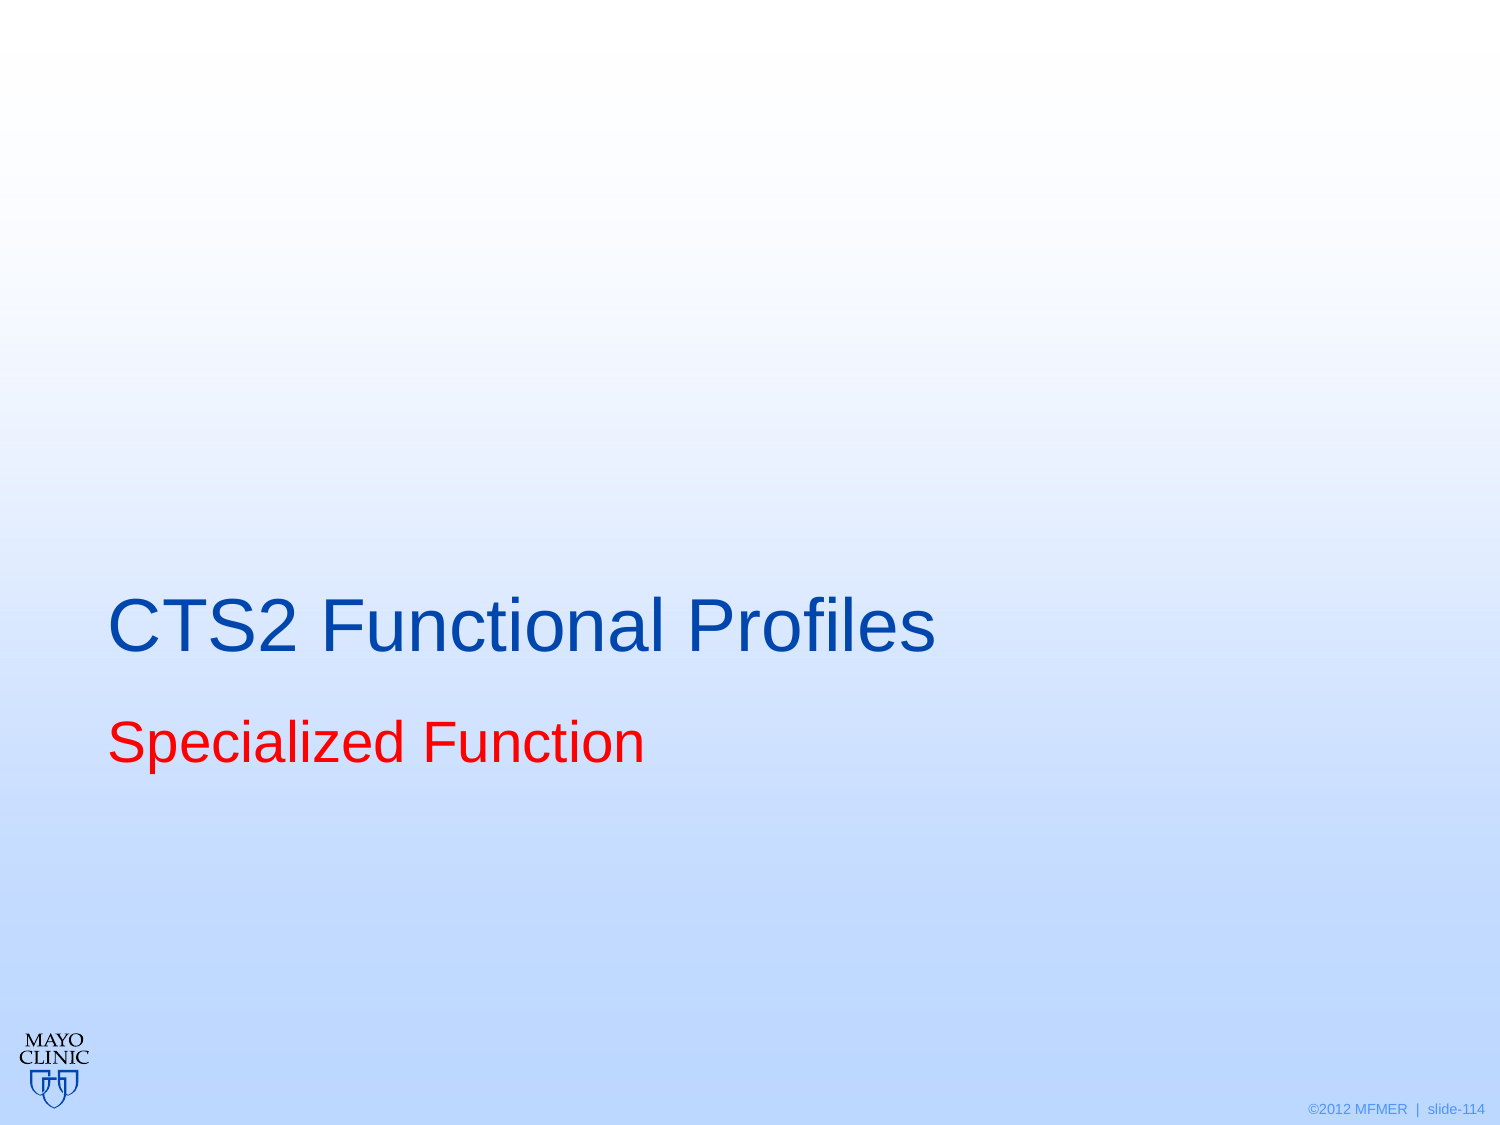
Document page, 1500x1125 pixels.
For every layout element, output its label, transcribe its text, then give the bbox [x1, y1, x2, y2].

title CTS2 Functional Profiles [108, 450, 1392, 675]
picture [0, 0, 1500, 1125]
list Specialized Function [108, 675, 1392, 788]
